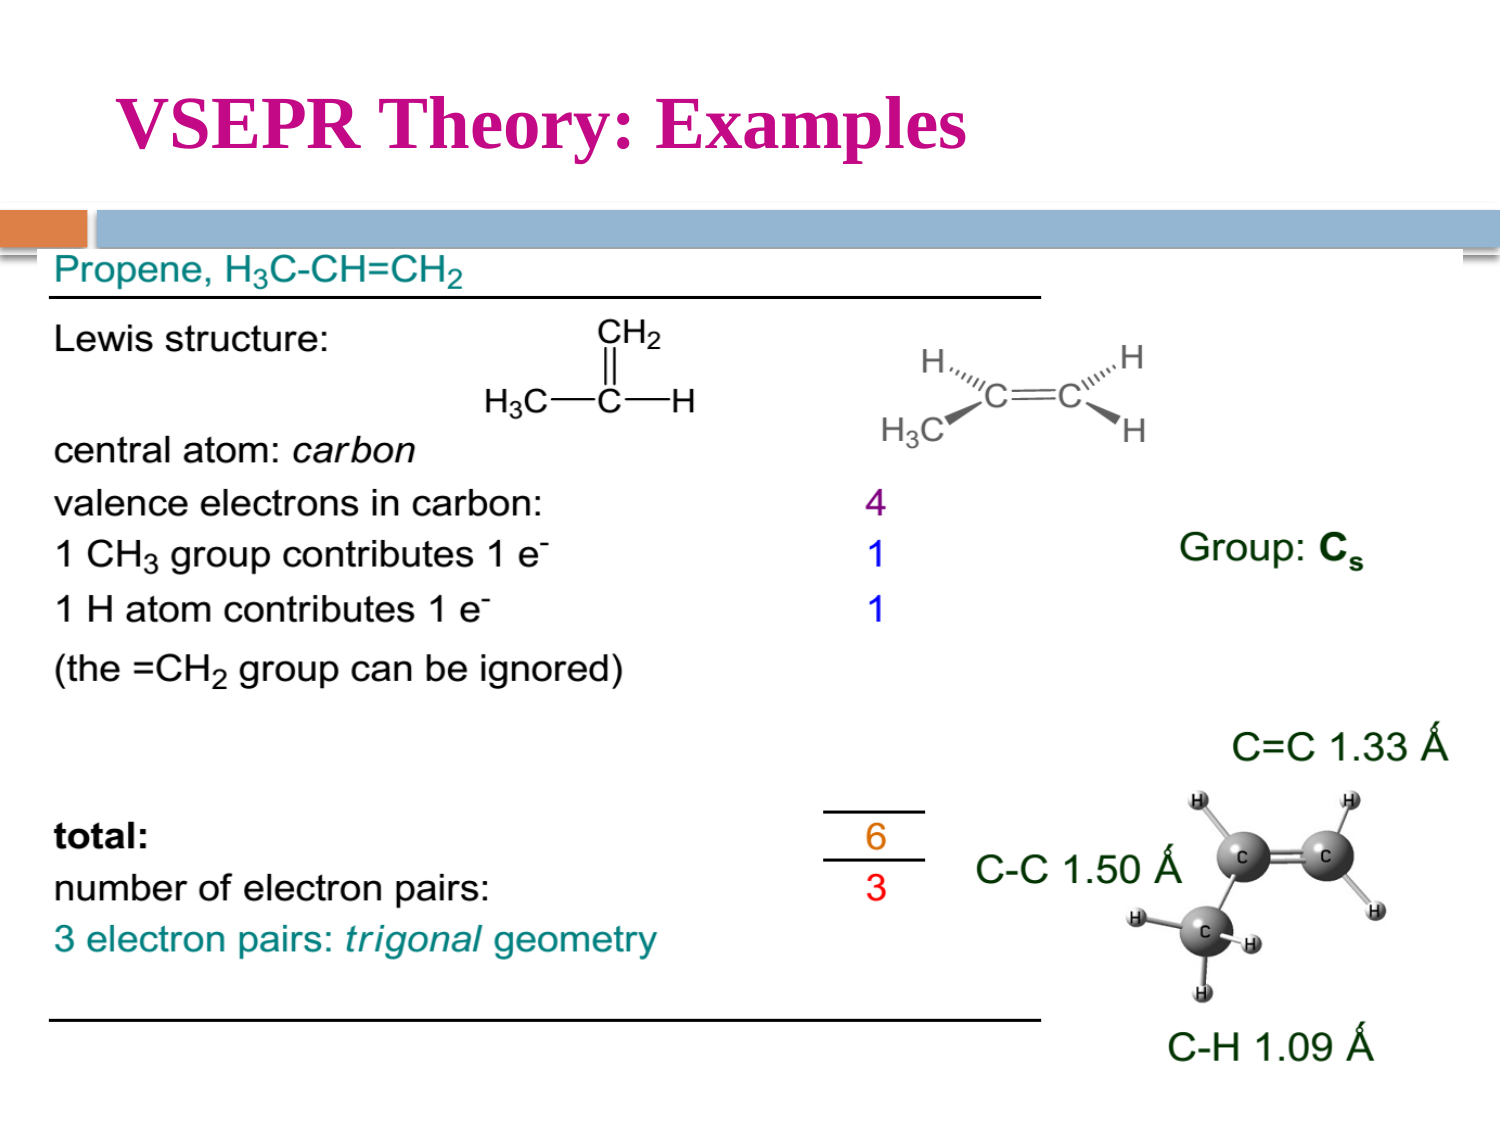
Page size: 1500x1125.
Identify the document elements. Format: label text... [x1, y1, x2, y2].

picture [37, 249, 1463, 1076]
title VSEPR Theory: Examples [100, 37, 1438, 200]
